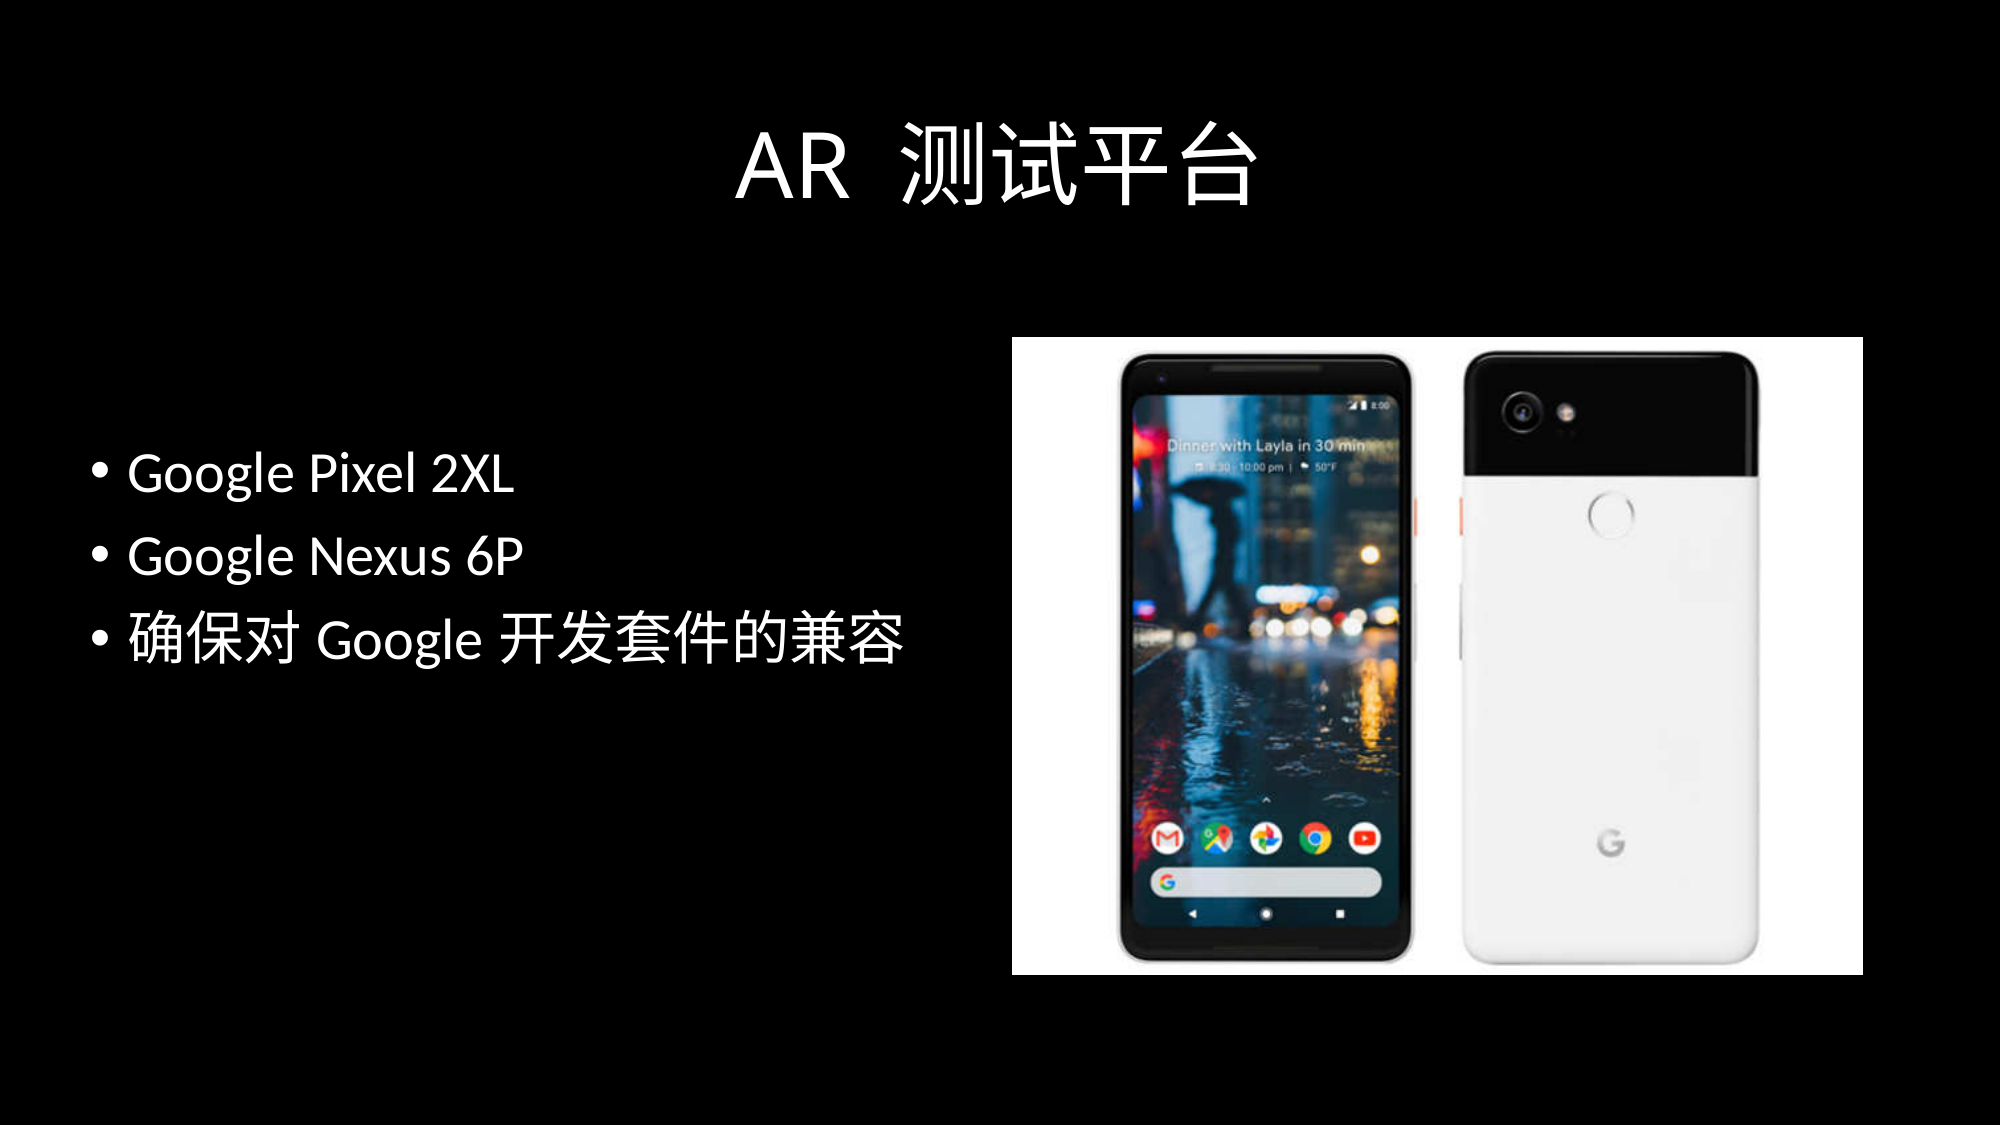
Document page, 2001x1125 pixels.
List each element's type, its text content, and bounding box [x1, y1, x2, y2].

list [1012, 337, 1863, 975]
list Google Pixel 2XL Google Nexus 6P 确保对Google开发套件的兼容 [74, 434, 925, 1125]
title AR 测试平台 [137, 59, 1863, 278]
